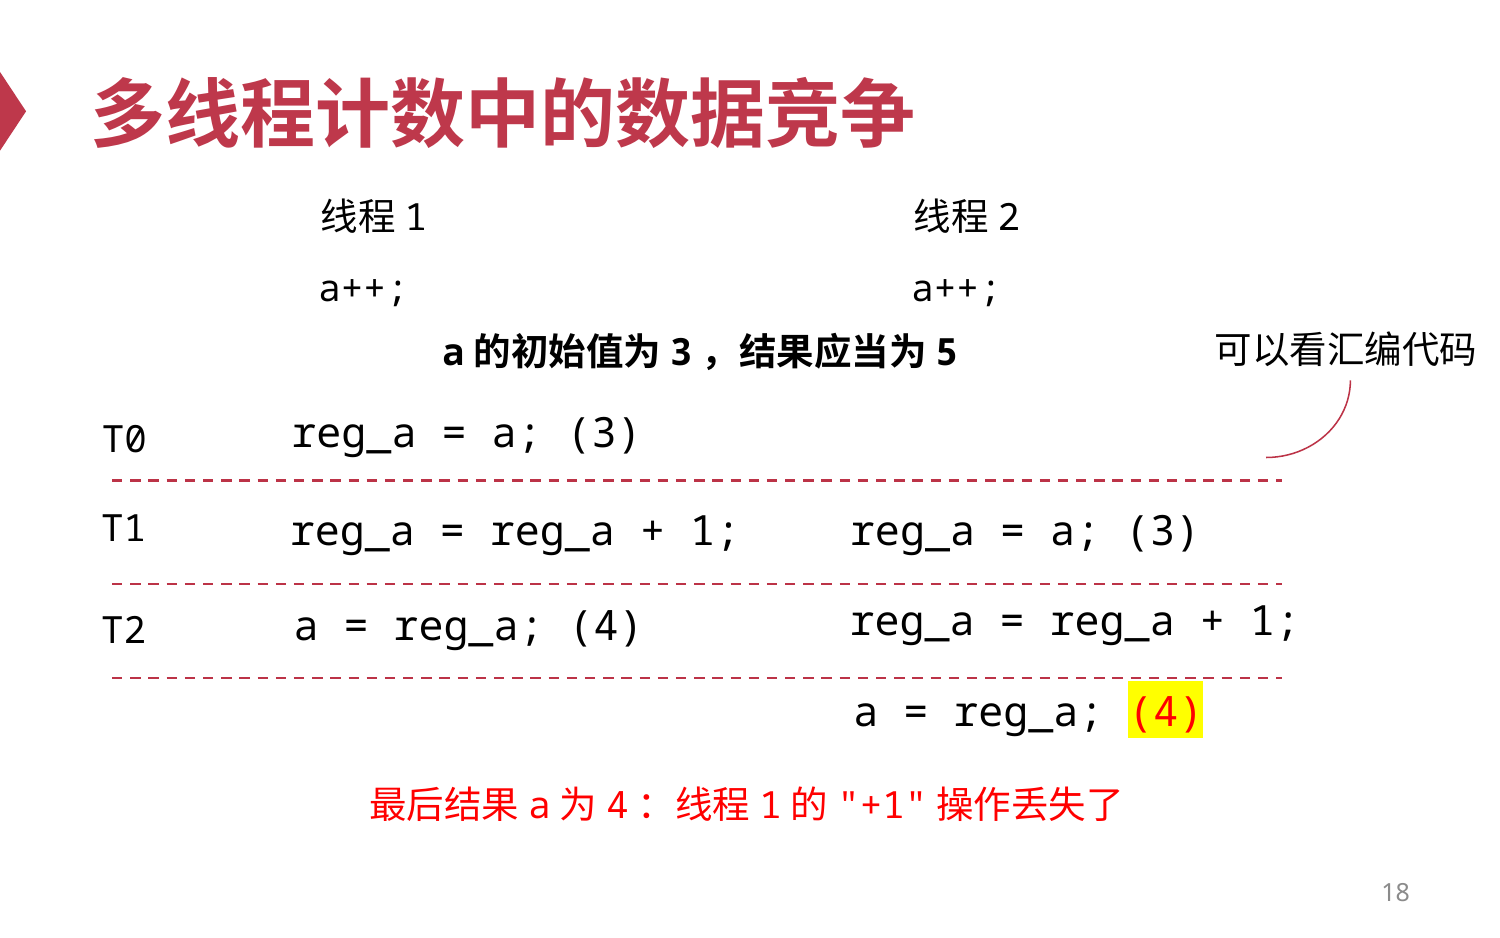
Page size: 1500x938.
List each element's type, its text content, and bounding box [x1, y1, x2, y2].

text_box reg_a = a; (3) [835, 496, 1215, 562]
text_box a++; [896, 256, 1017, 316]
text_box a的初始值为3，结果应当为5 [427, 320, 973, 381]
text_box reg_a = a; (3) [276, 398, 657, 464]
text_box 可以看汇编代码 [1199, 318, 1493, 379]
text_box reg_a = reg_a + 1; [834, 586, 1315, 652]
text_box a = reg_a; (4) [838, 687, 1219, 742]
text_box T2 [86, 598, 161, 659]
text_box 线程1 [305, 185, 442, 245]
text_box a++; [303, 256, 424, 316]
text_box [1265, 380, 1352, 459]
text_box 最后结果a为4：线程1的"+1"操作丢失了 [354, 774, 1139, 834]
slide_number 18 [1074, 868, 1425, 919]
title 多线程计数中的数据竞争 [75, 37, 1425, 186]
text_box T0 [87, 408, 162, 468]
text_box 线程2 [898, 185, 1035, 245]
text_box reg_a = reg_a + 1; [274, 496, 755, 562]
text_box T1 [86, 496, 161, 557]
text_box a = reg_a; (4) [278, 593, 659, 657]
